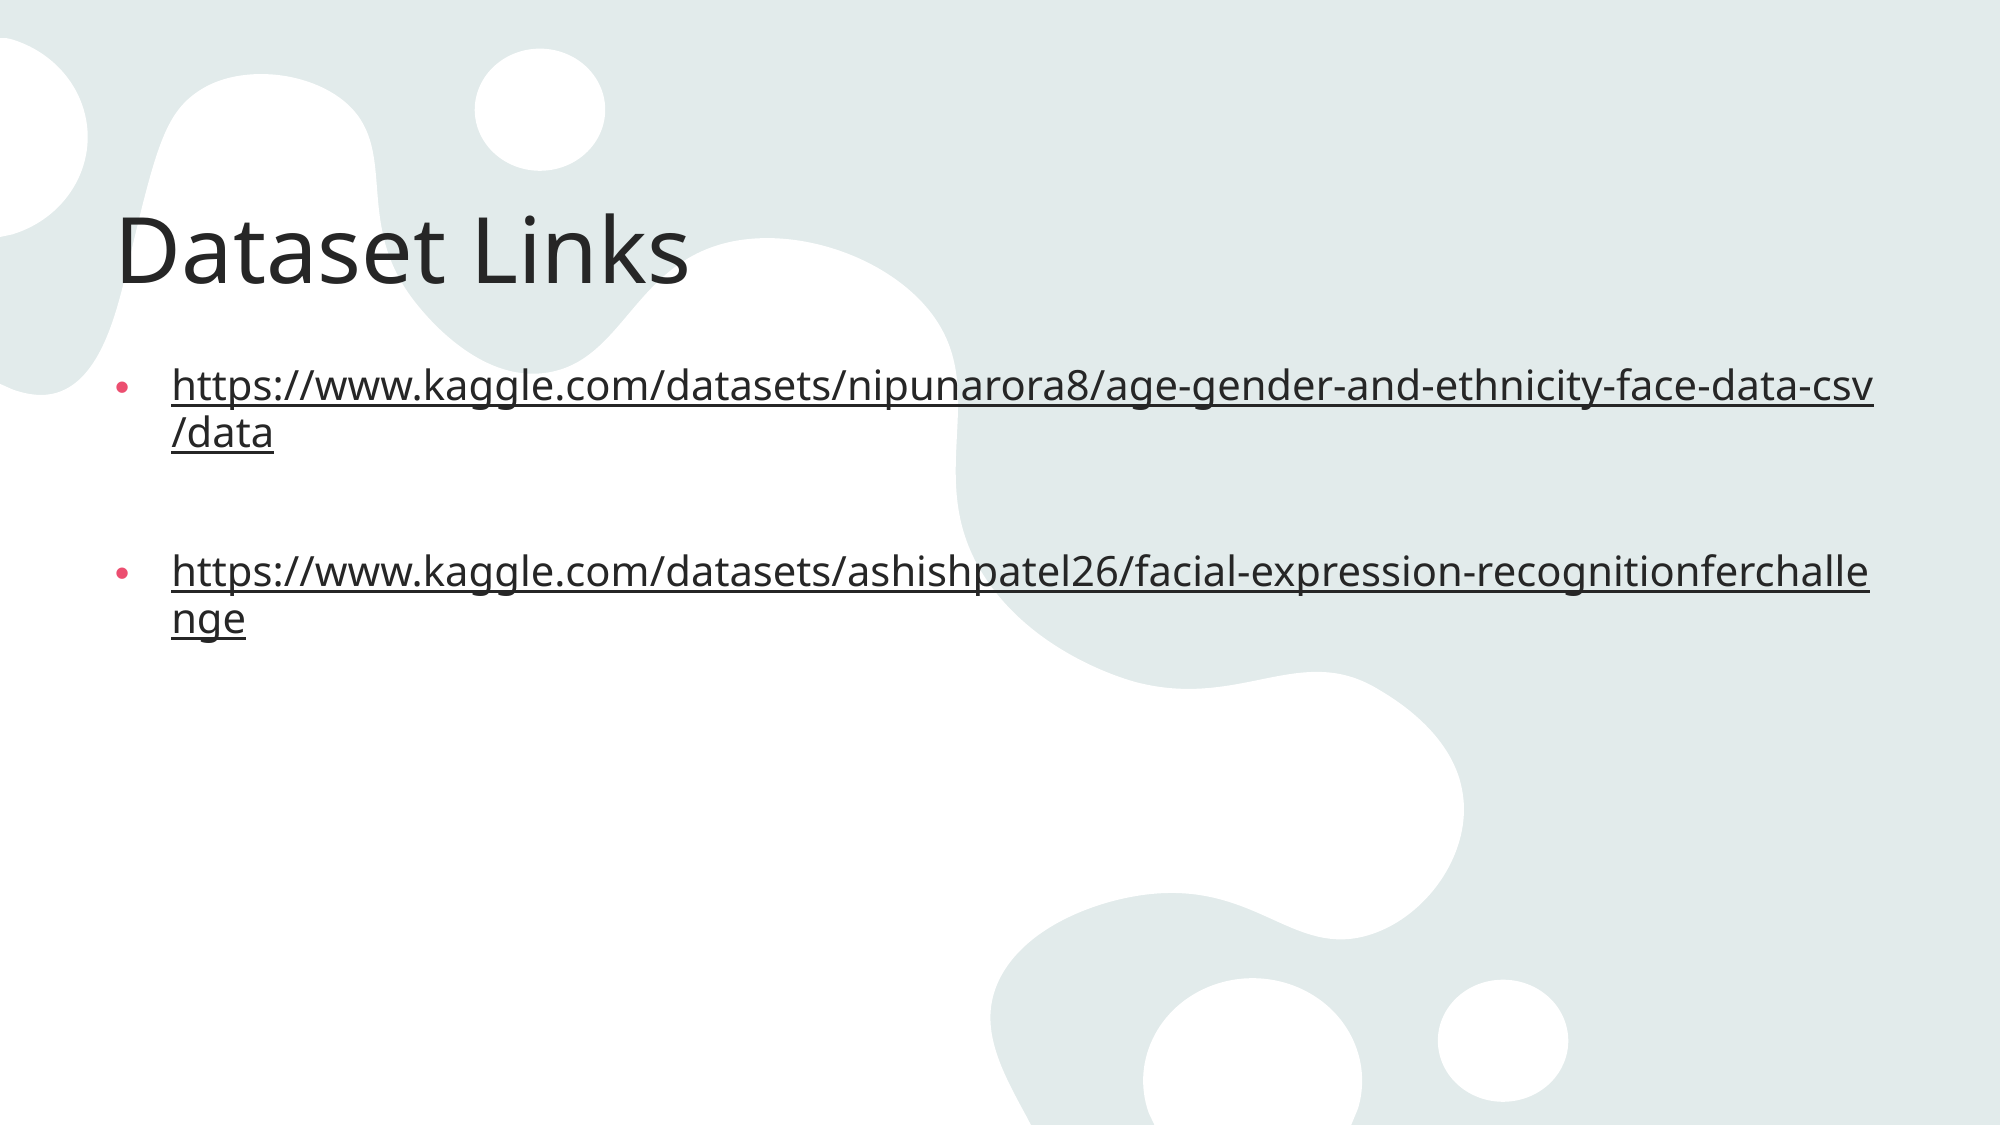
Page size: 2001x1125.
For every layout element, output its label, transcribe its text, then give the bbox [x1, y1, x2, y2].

list https://www.kaggle.com/datasets/nipunarora8/age-gender-and-ethnicity-face-data-csv/data https://www.kaggle.com/datasets/ashishpatel26/facial-expression-recognitionferchallenge [99, 345, 1900, 1008]
title Dataset Links [99, 91, 1900, 309]
